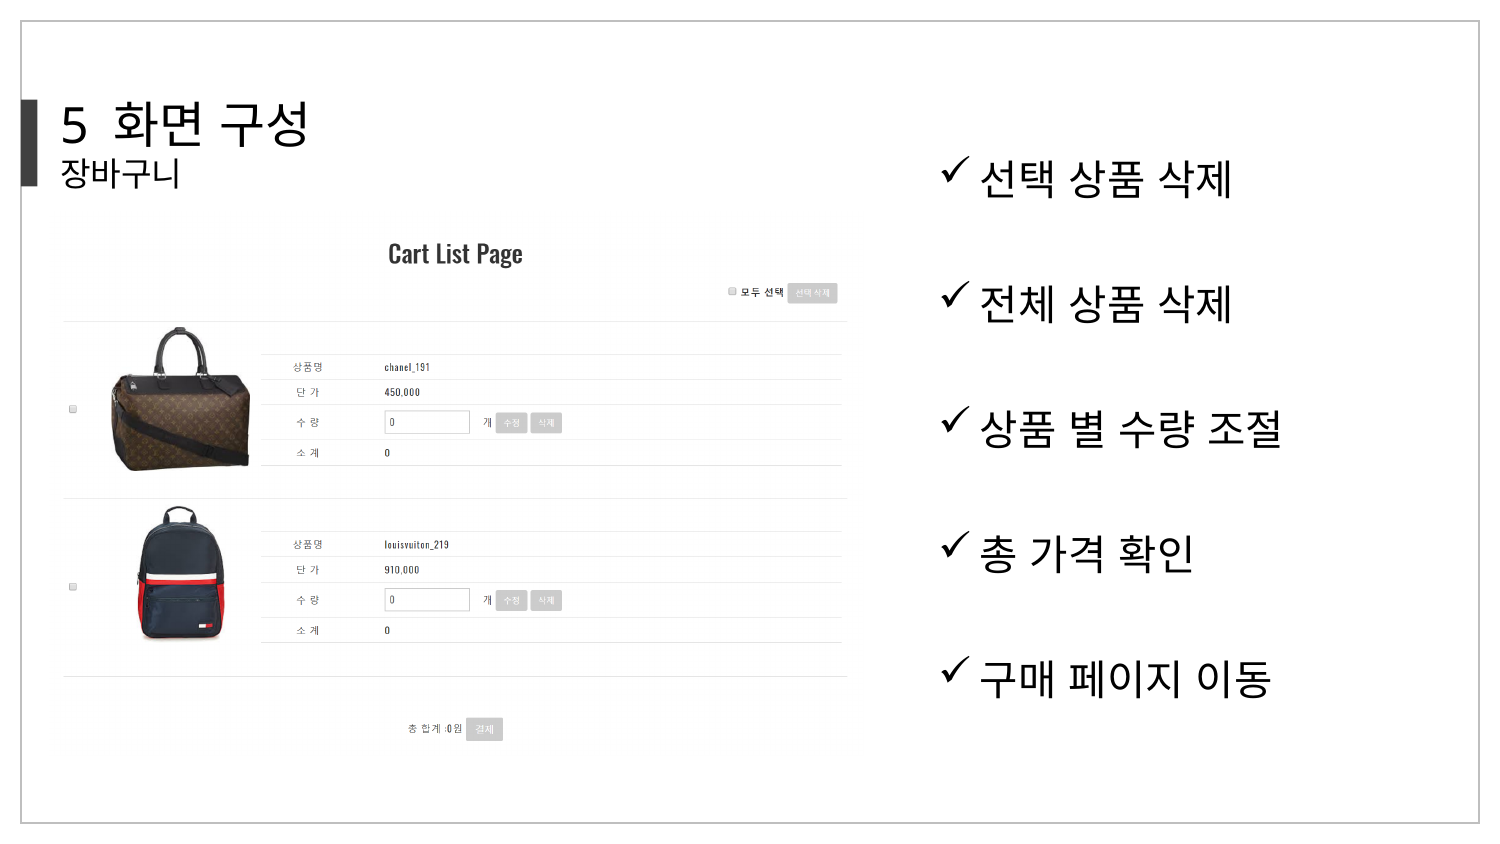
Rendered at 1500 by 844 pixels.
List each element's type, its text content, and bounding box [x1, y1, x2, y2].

text_box [20, 20, 1480, 824]
text_box 선택 상품 삭제 전체 상품 삭제 상품 별 수량 조절 총 가격 확인 구매 페이지 이동 [938, 150, 1485, 757]
picture [49, 211, 864, 756]
text_box 5 화면 구성 장바구니 [49, 87, 647, 200]
text_box [20, 99, 38, 187]
